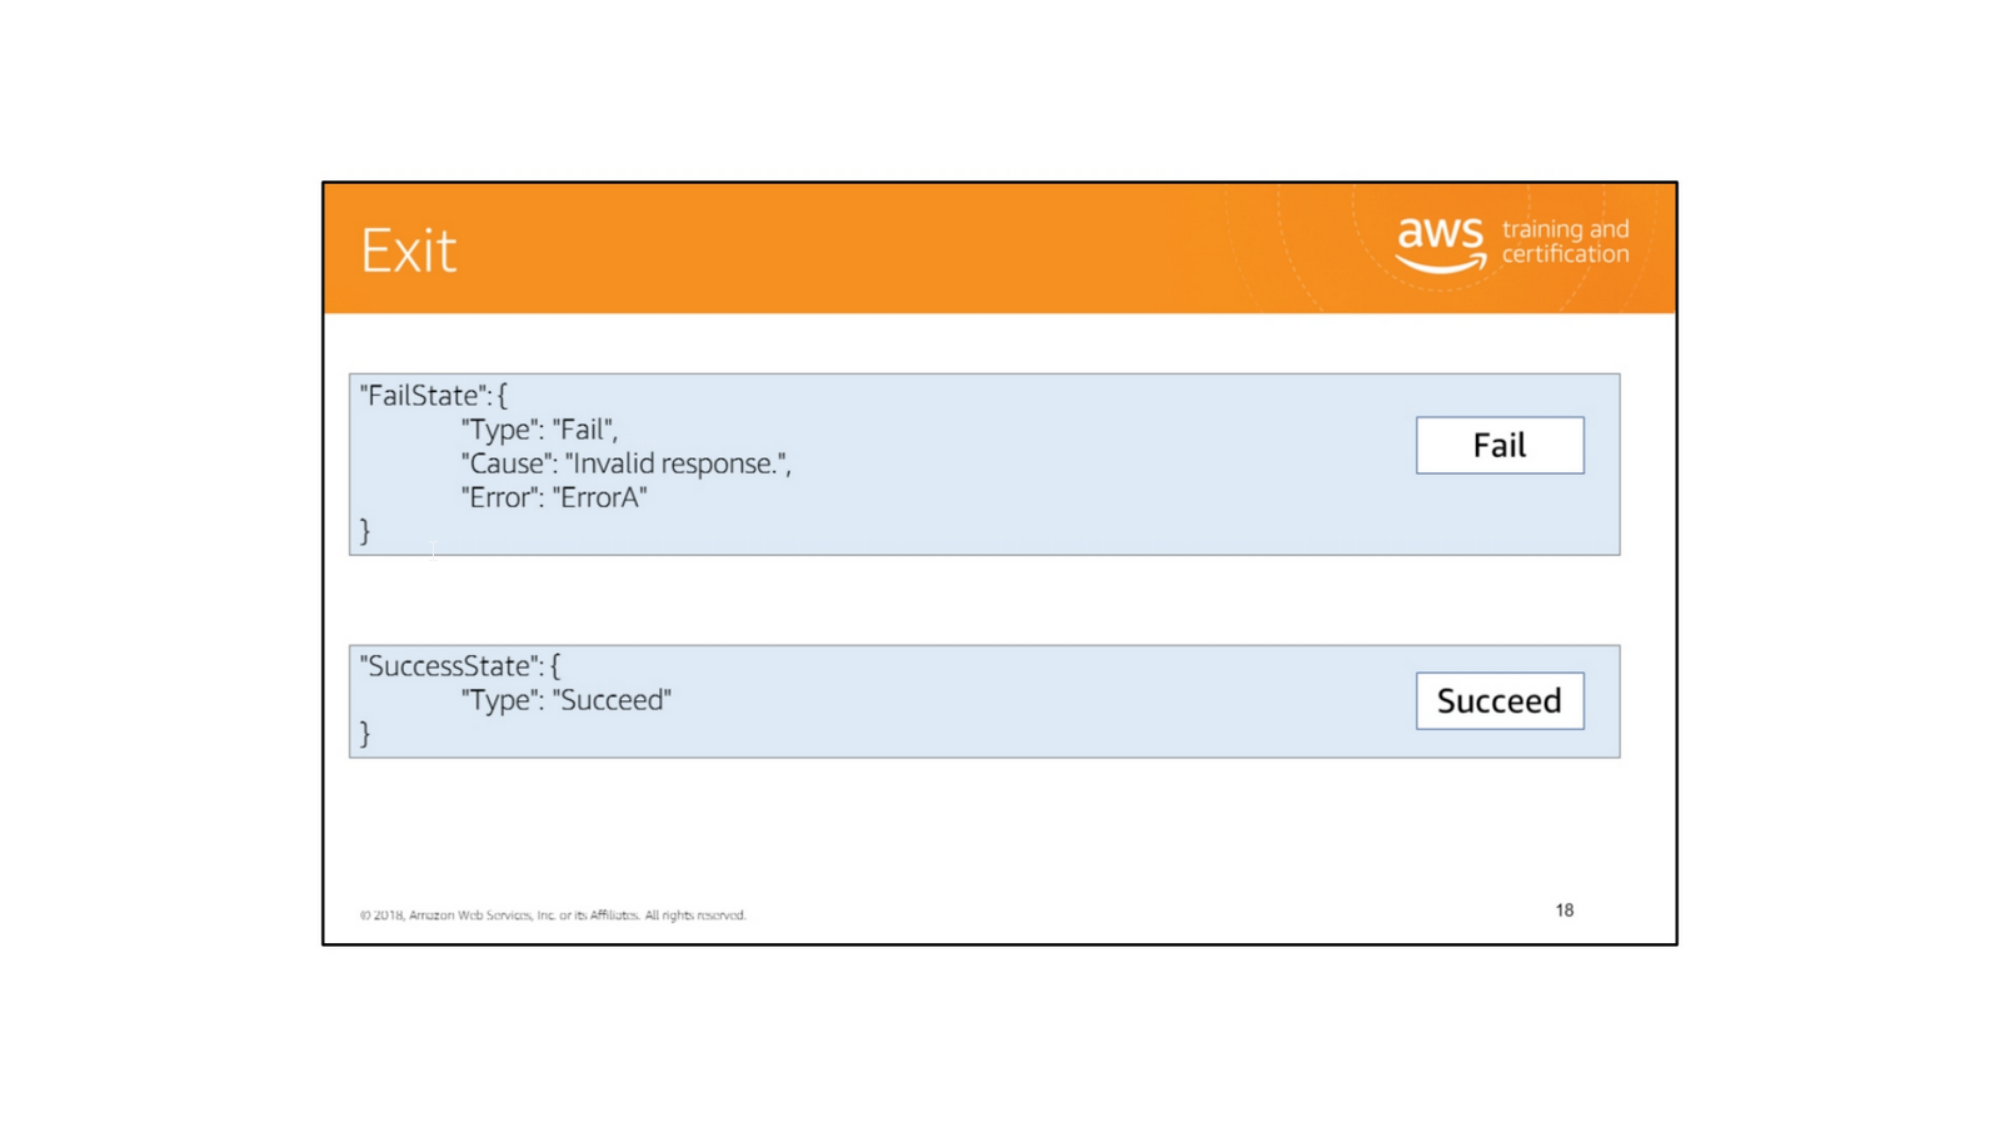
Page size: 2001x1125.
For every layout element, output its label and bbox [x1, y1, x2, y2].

picture [309, 168, 1690, 957]
